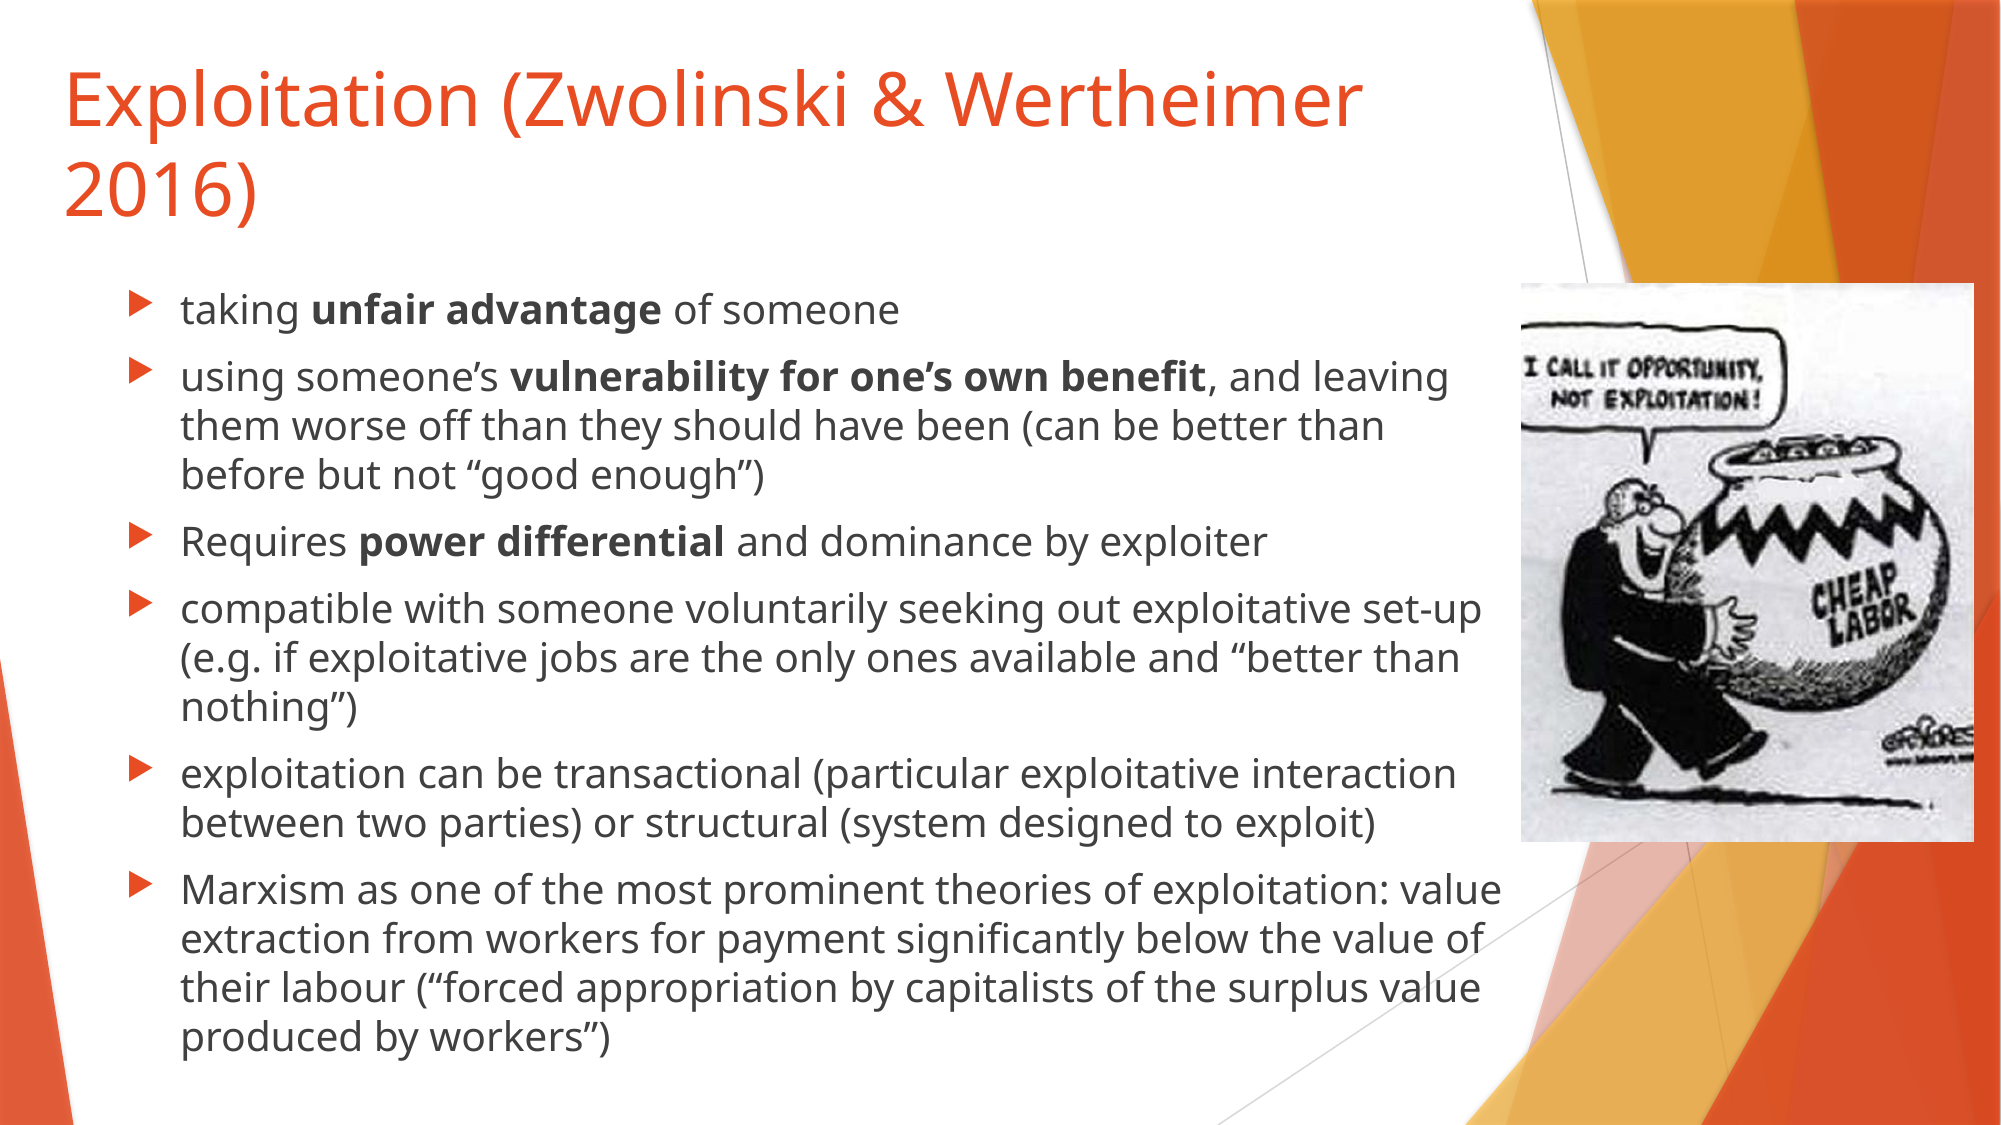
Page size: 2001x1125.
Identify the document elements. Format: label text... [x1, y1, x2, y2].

title Exploitation (Zwolinski & Wertheimer 2016) [48, 43, 1503, 261]
list taking unfair advantage of someone using someone’s vulnerability for one’s own benefit, and leaving them worse off than they should have been (can be better than before but not “good enough”) Requires power differential and dominance by exploiter compatible with someone voluntarily seeking out exploitative set-up (e.g. if exploitative jobs are the only ones available and “better than nothing”) exploitation can be transactional (particular exploitative interaction between two parties) or structural (system designed to exploit) Marxism as one of the most prominent theories of exploitation: value extraction from workers for payment significantly below the value of their labour (“forced appropriation by capitalists of the surplus value produced by workers”) [111, 276, 1522, 1083]
picture [1520, 282, 1975, 843]
